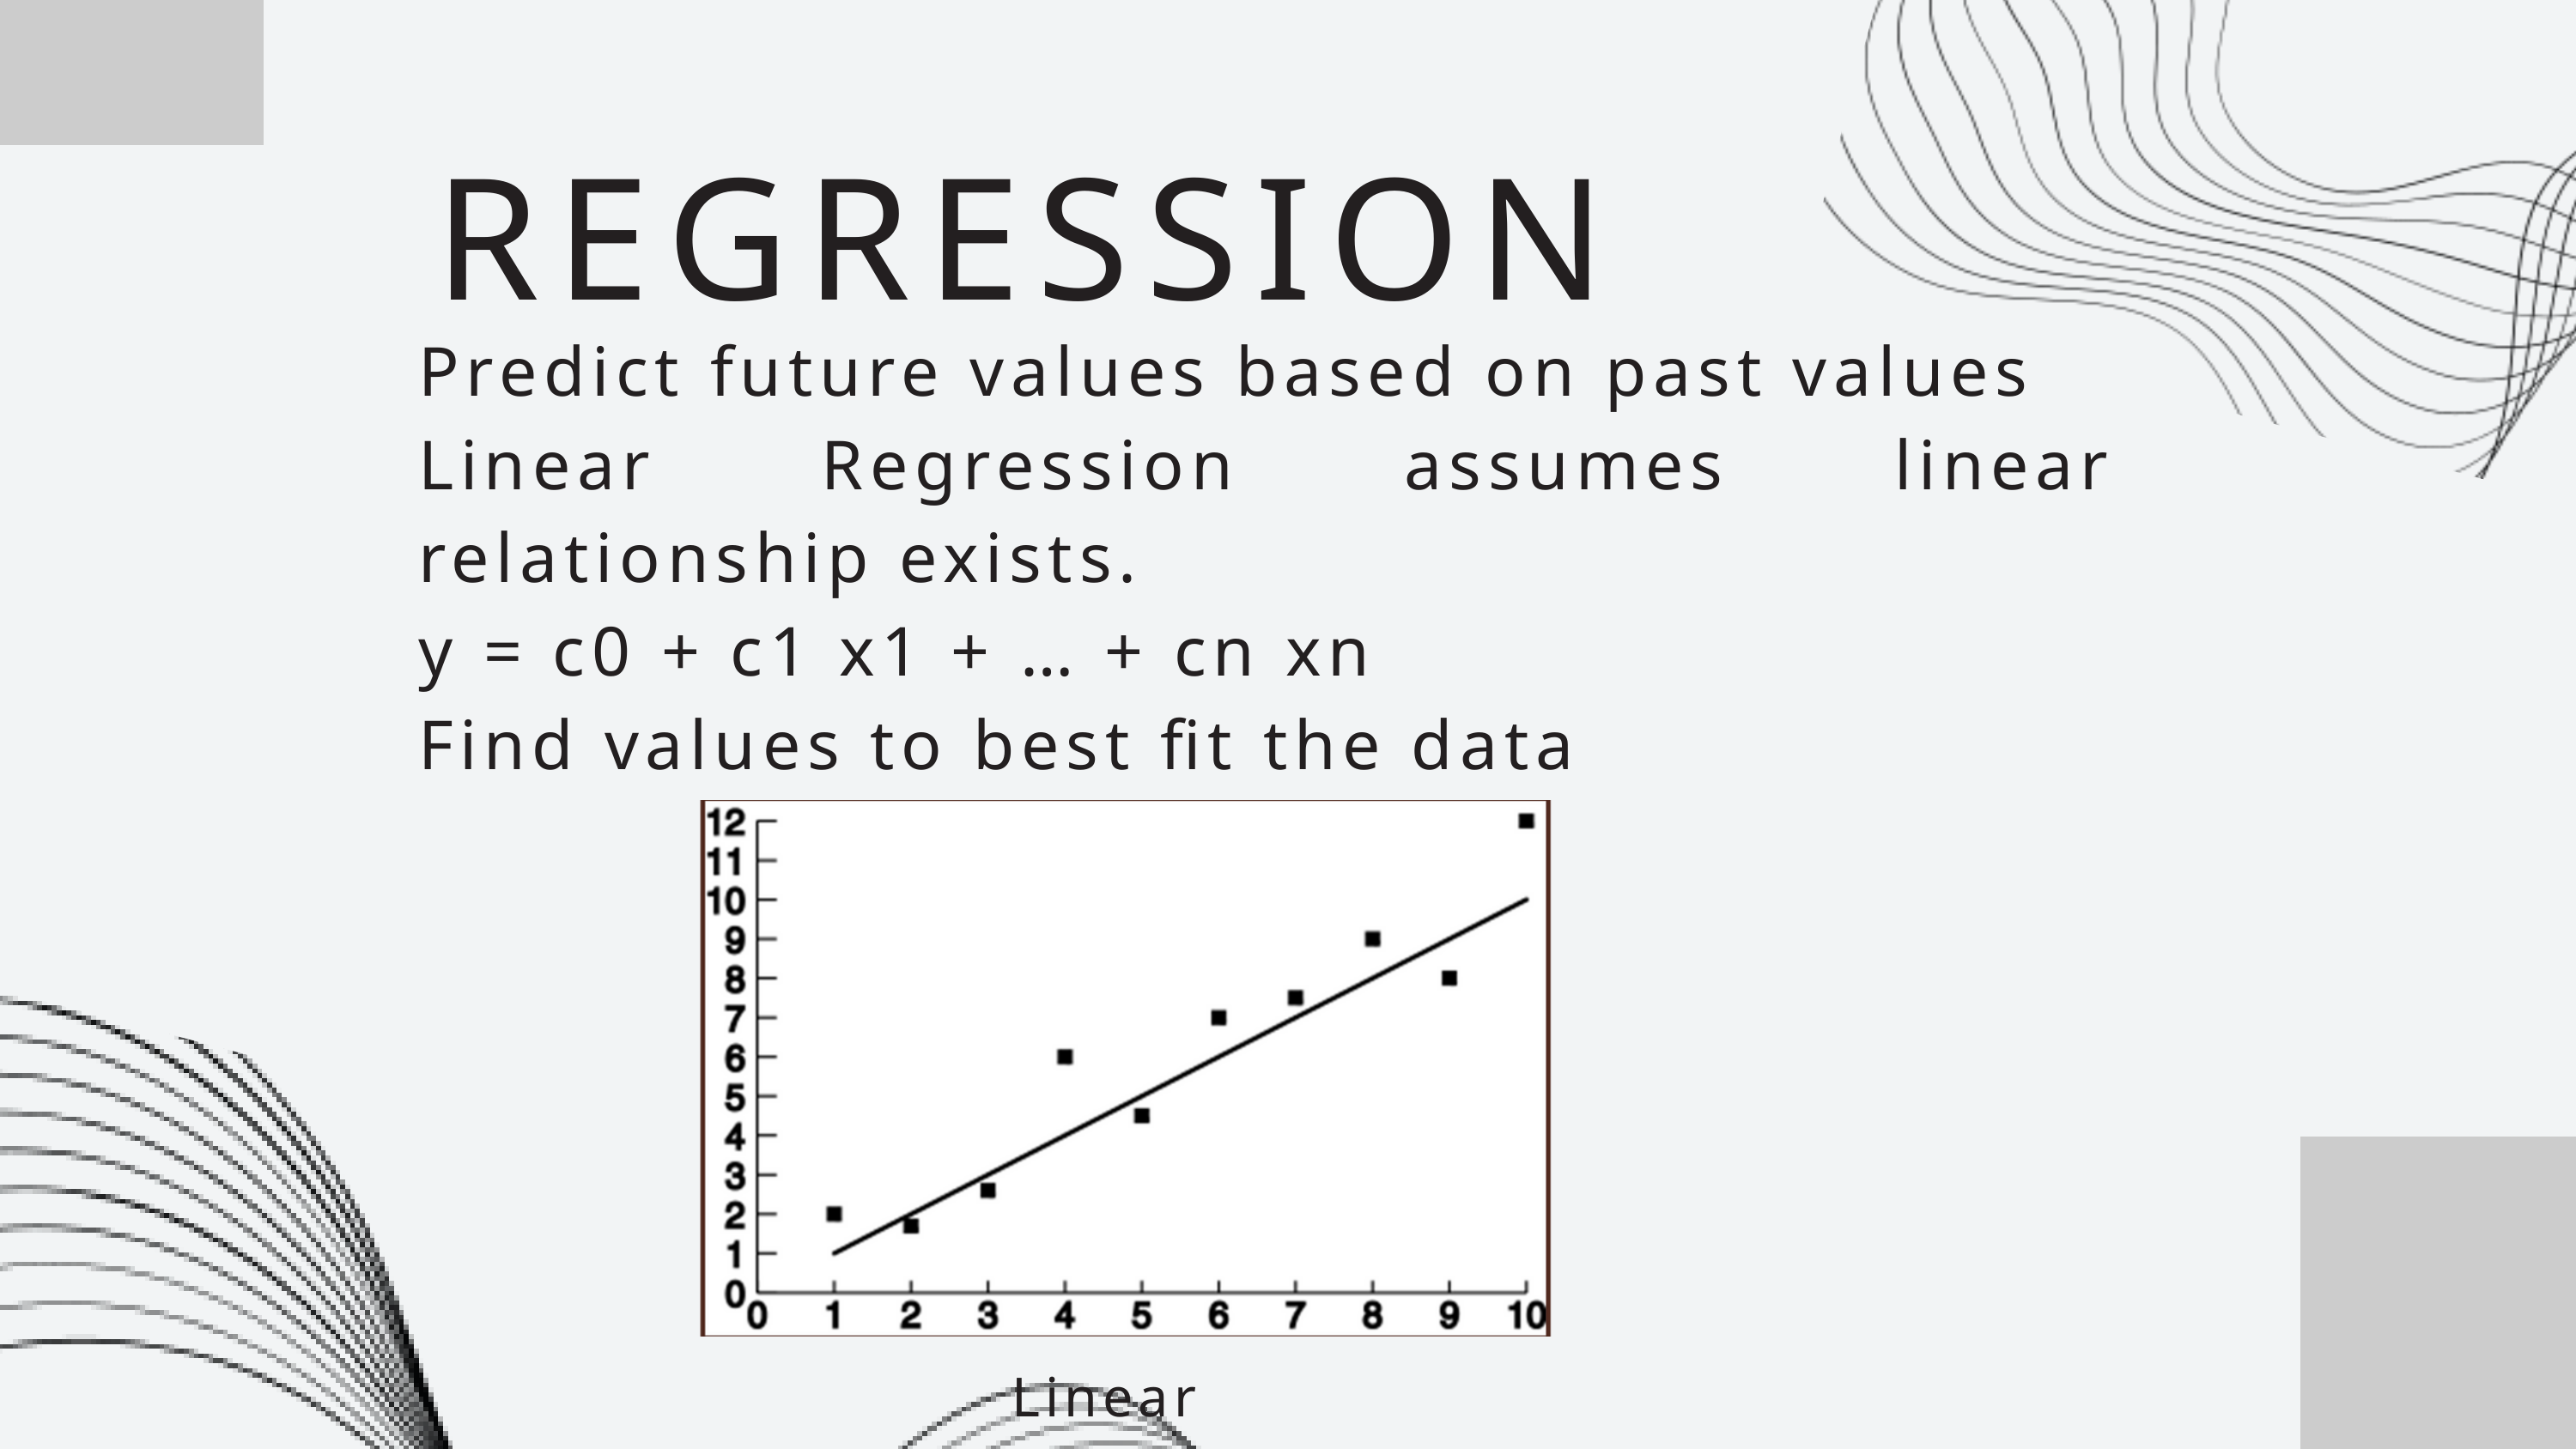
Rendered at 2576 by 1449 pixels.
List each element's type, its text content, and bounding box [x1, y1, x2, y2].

text_box [699, 800, 1552, 1337]
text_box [2300, 1136, 2576, 1449]
text_box REGRESSION [434, 100, 1779, 316]
text_box Predict future values based on past values Linear Regression assumes linear relationship exists. y = c0 + c1 x1 + … + cn xn Find values to best fit the data [418, 316, 2117, 784]
text_box [1797, 0, 2576, 504]
text_box Linear Regression [842, 1353, 1371, 1449]
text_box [0, 0, 264, 145]
text_box [0, 989, 1510, 1449]
